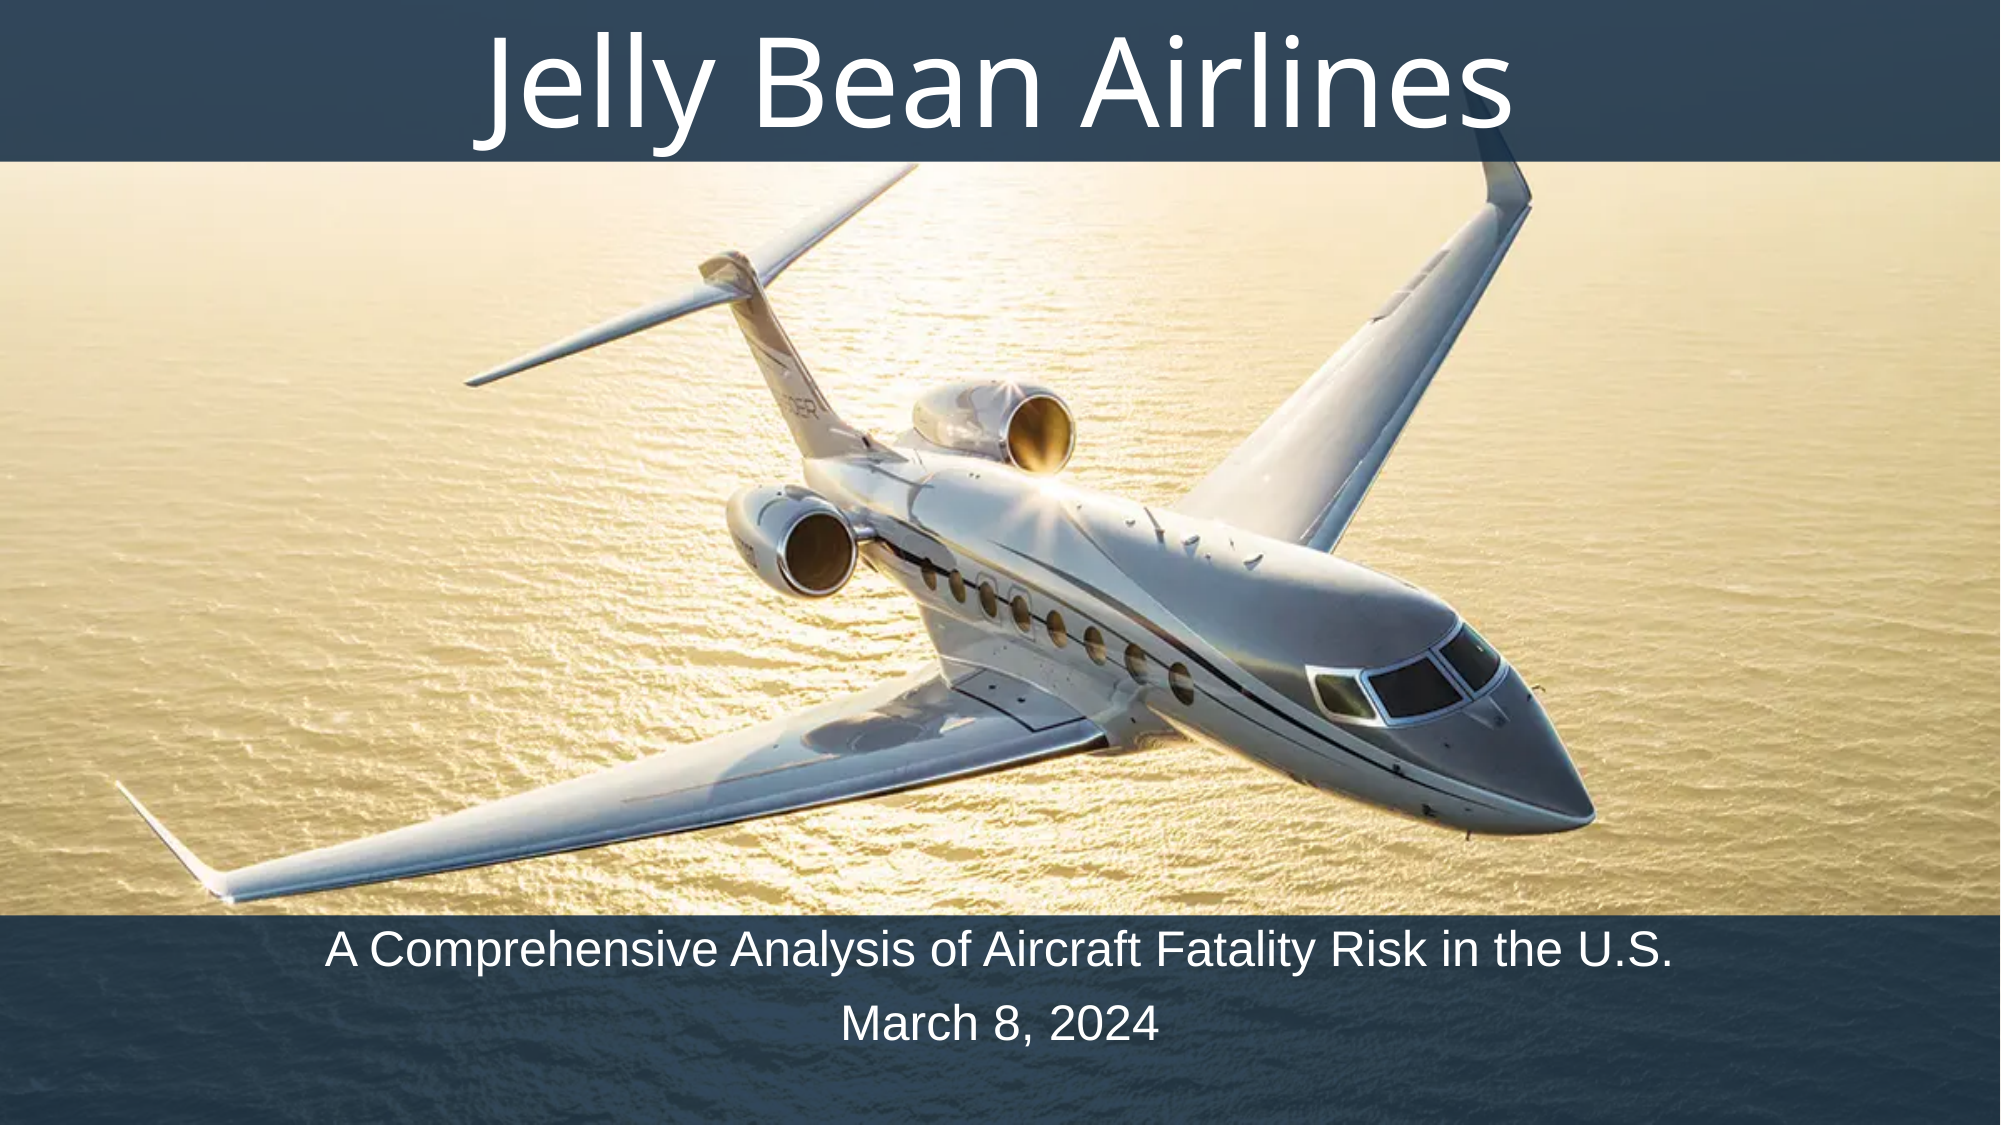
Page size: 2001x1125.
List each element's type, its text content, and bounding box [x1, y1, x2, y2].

subtitle A Comprehensive Analysis of Aircraft Fatality Risk in the U.S. March 8, 2024 [0, 915, 2000, 1125]
title Jelly Bean Airlines [0, 0, 2000, 162]
picture [0, 0, 2001, 1125]
